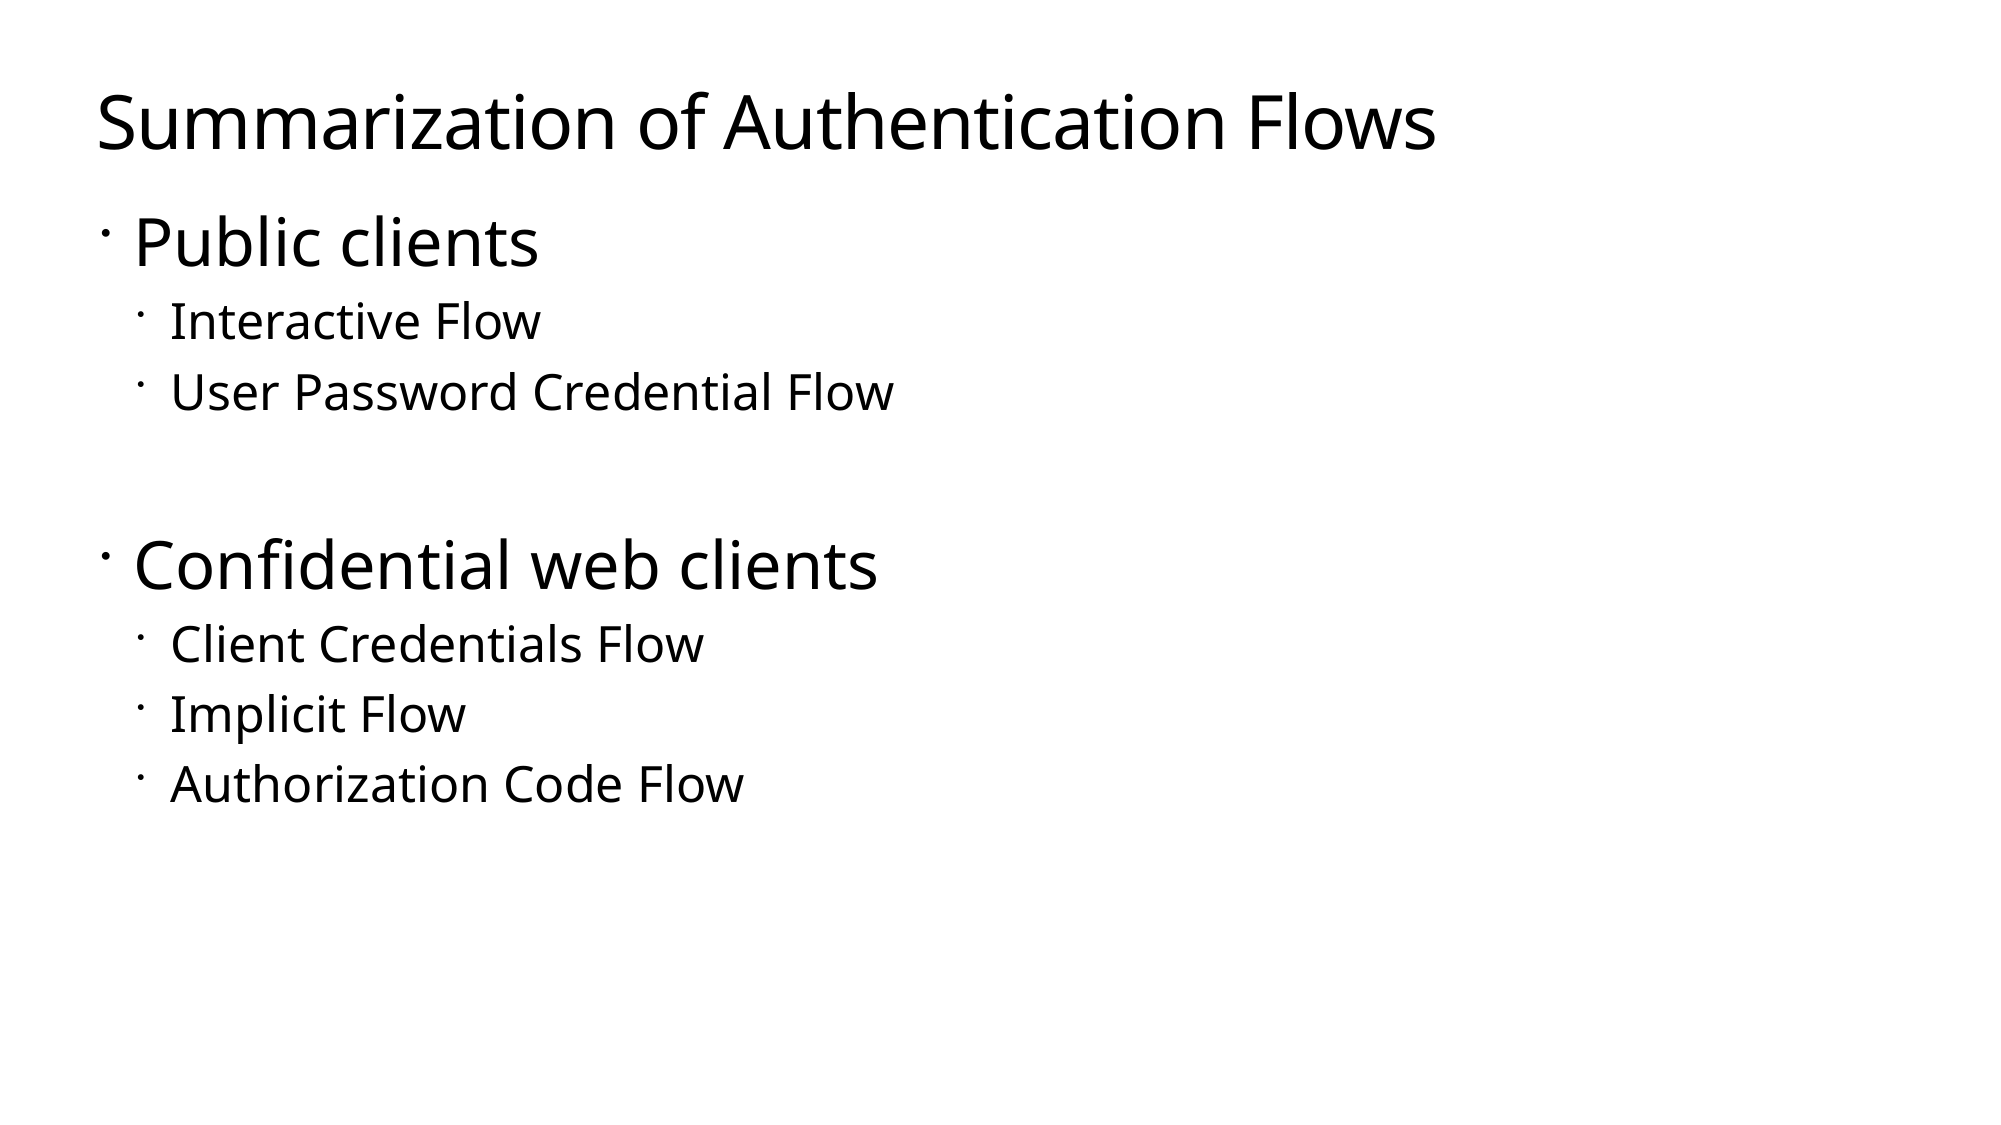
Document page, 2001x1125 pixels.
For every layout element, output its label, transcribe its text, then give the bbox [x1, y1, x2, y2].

list Public clients Interactive Flow User Password Credential Flow Confidential web clients Client Credentials Flow Implicit Flow Authorization Code Flow [95, 200, 1904, 814]
title Summarization of Authentication Flows [96, 75, 1904, 166]
